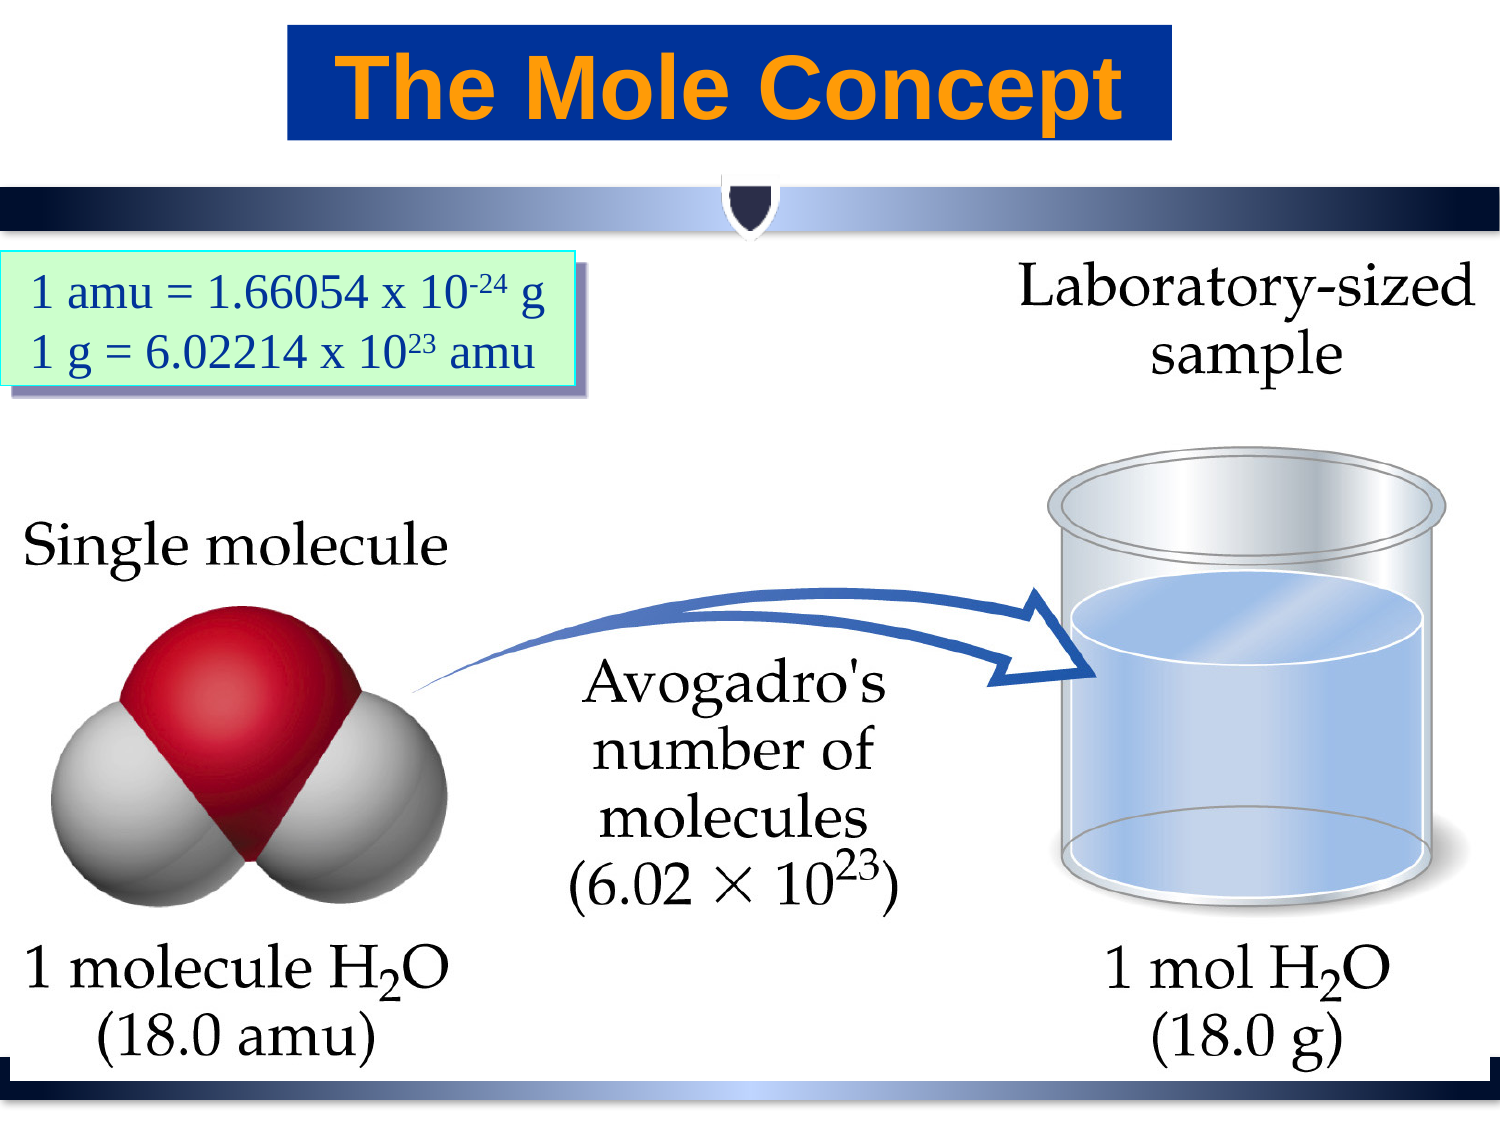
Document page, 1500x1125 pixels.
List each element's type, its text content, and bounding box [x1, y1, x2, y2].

text_box The Mole Concept [287, 24, 1172, 141]
picture [10, 249, 1490, 1081]
text_box 1 amu = 1.66054 x 10-24 g 1 g = 6.02214 x 1023 amu [0, 250, 8, 386]
picture [720, 174, 780, 242]
